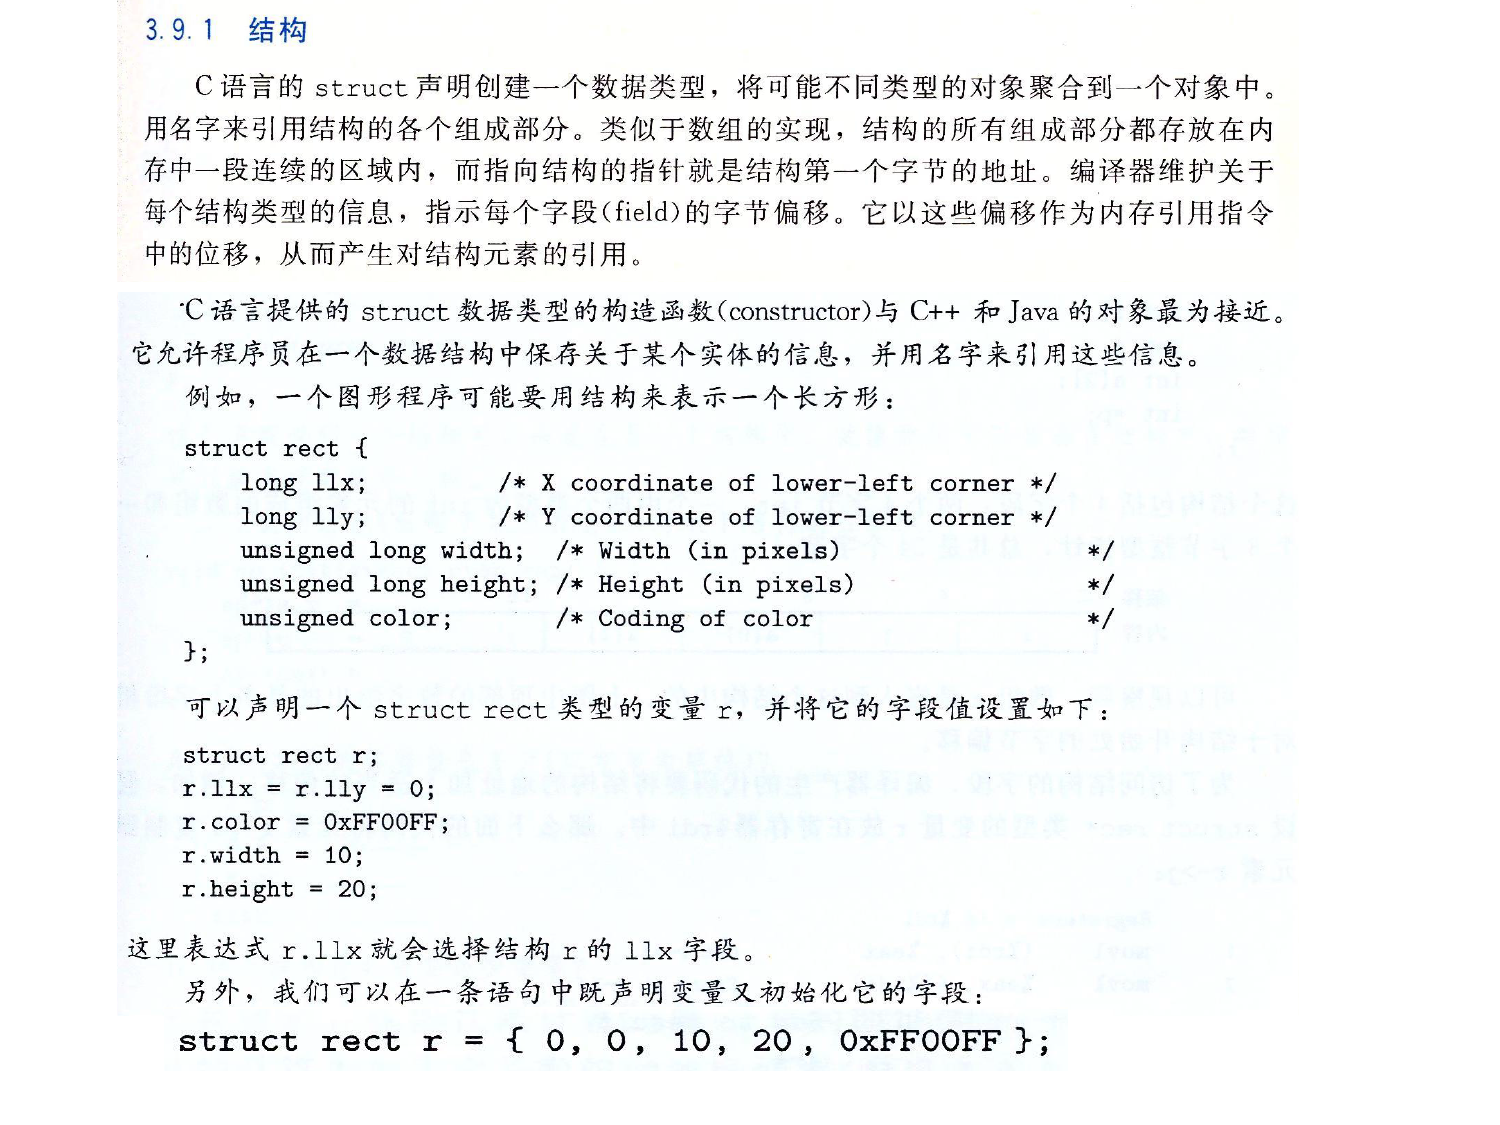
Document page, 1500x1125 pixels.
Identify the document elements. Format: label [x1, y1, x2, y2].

picture [116, 292, 1299, 1071]
picture [116, 0, 1299, 283]
